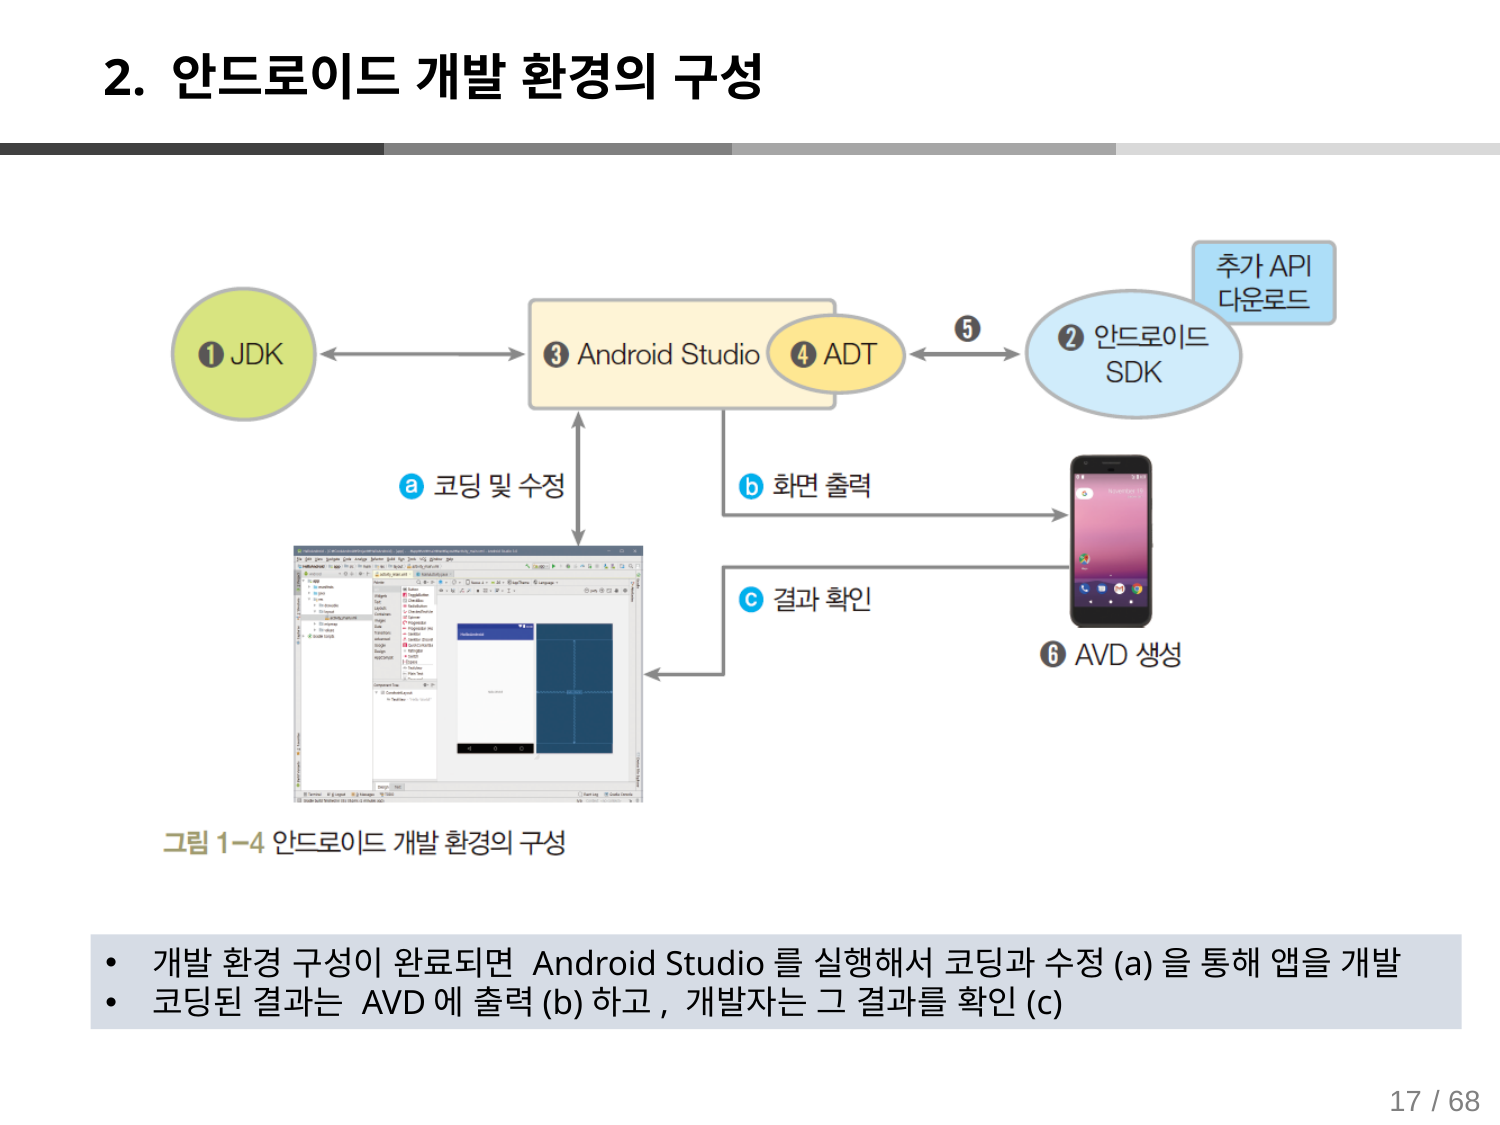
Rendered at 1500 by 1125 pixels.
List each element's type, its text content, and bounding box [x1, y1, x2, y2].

title 2. 안드로이드 개발 환경의 구성 [88, 30, 1211, 121]
picture [161, 236, 1339, 860]
text_box 개발 환경 구성이 완료되면 Android Studio를 실행해서 코딩과 수정(a)을 통해 앱을 개발 코딩된 결과는 AVD에 출력(b)하고, 개발자는 그 결과를 확인(c) [90, 934, 1462, 1030]
